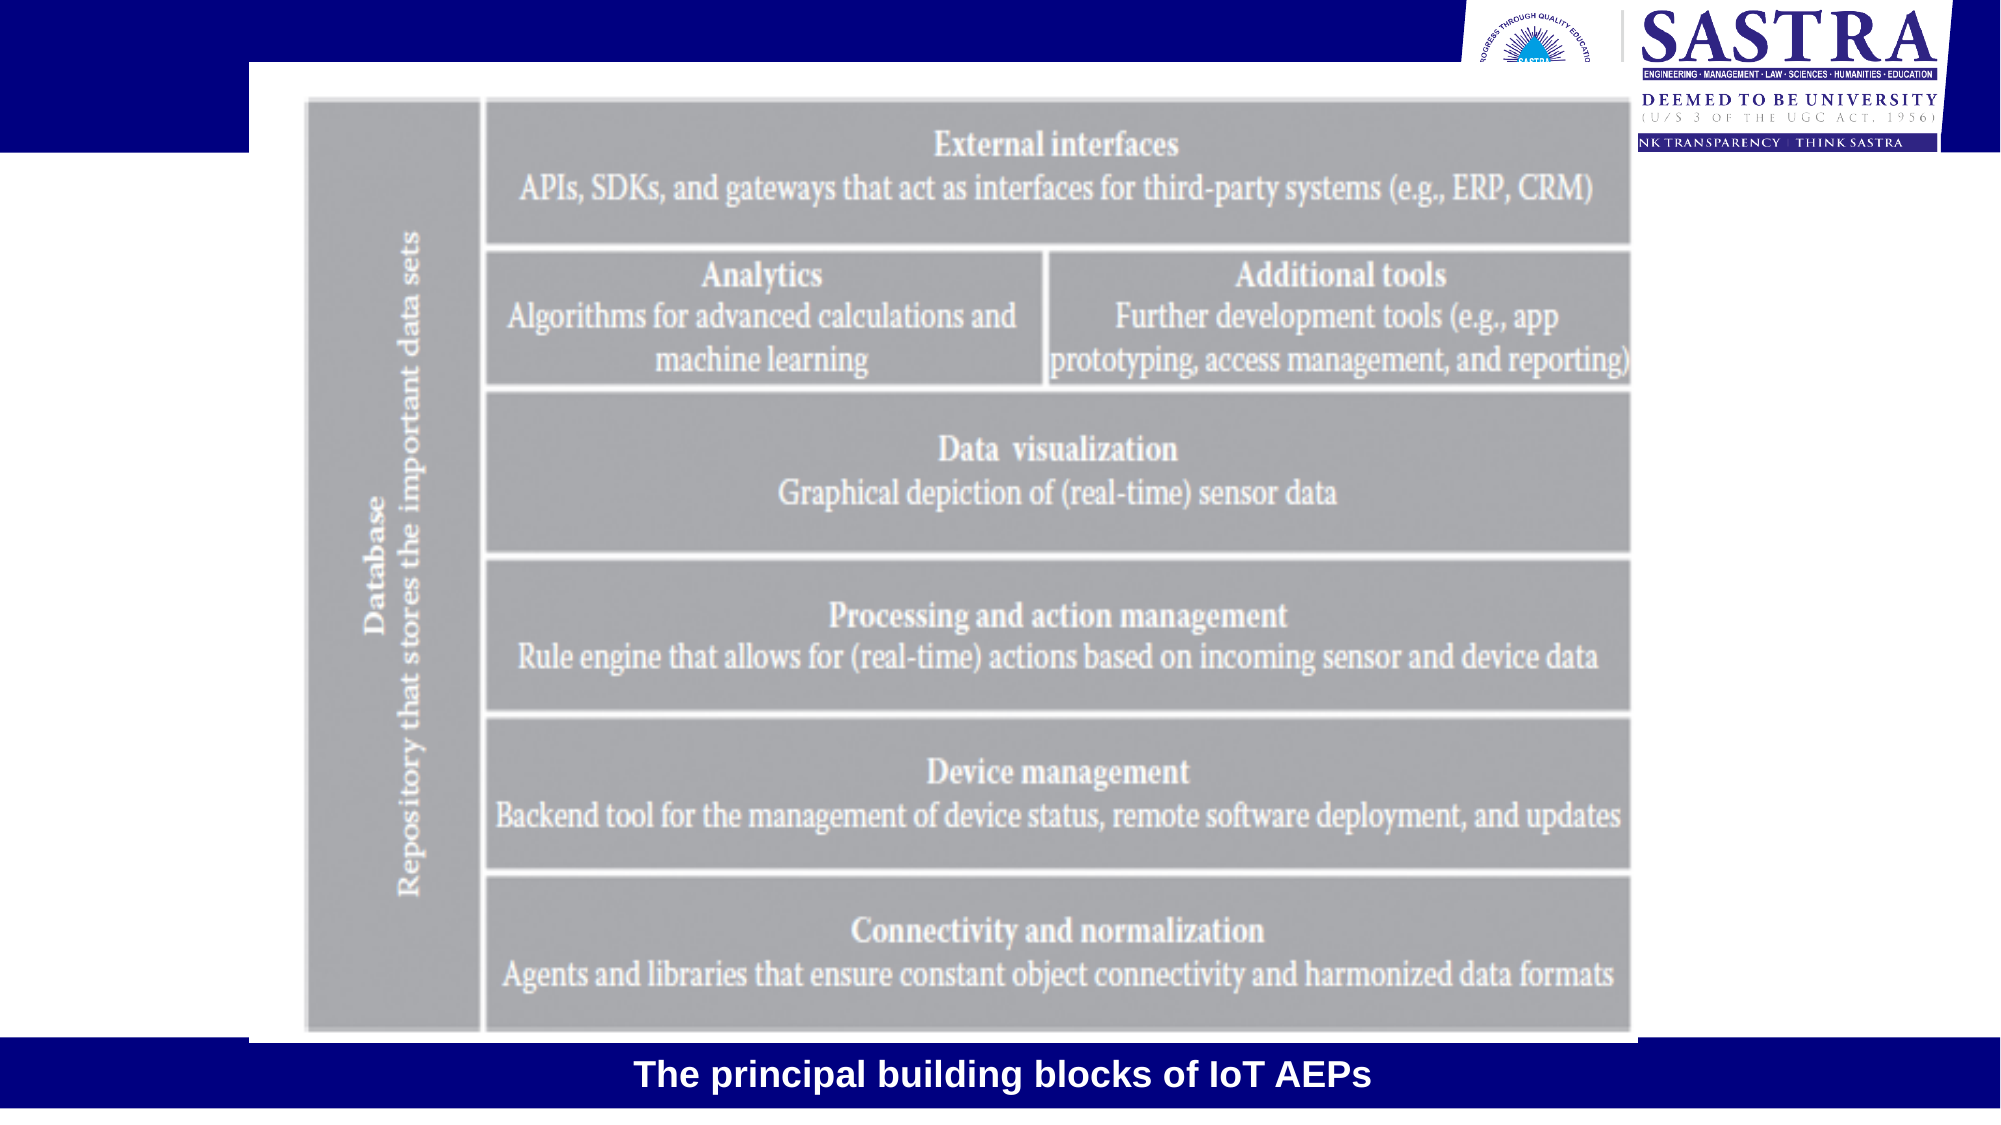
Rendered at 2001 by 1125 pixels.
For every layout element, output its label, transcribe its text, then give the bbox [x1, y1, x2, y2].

picture [249, 0, 1946, 1043]
text_box The principal building blocks of IoT AEPs [618, 1043, 1619, 1103]
